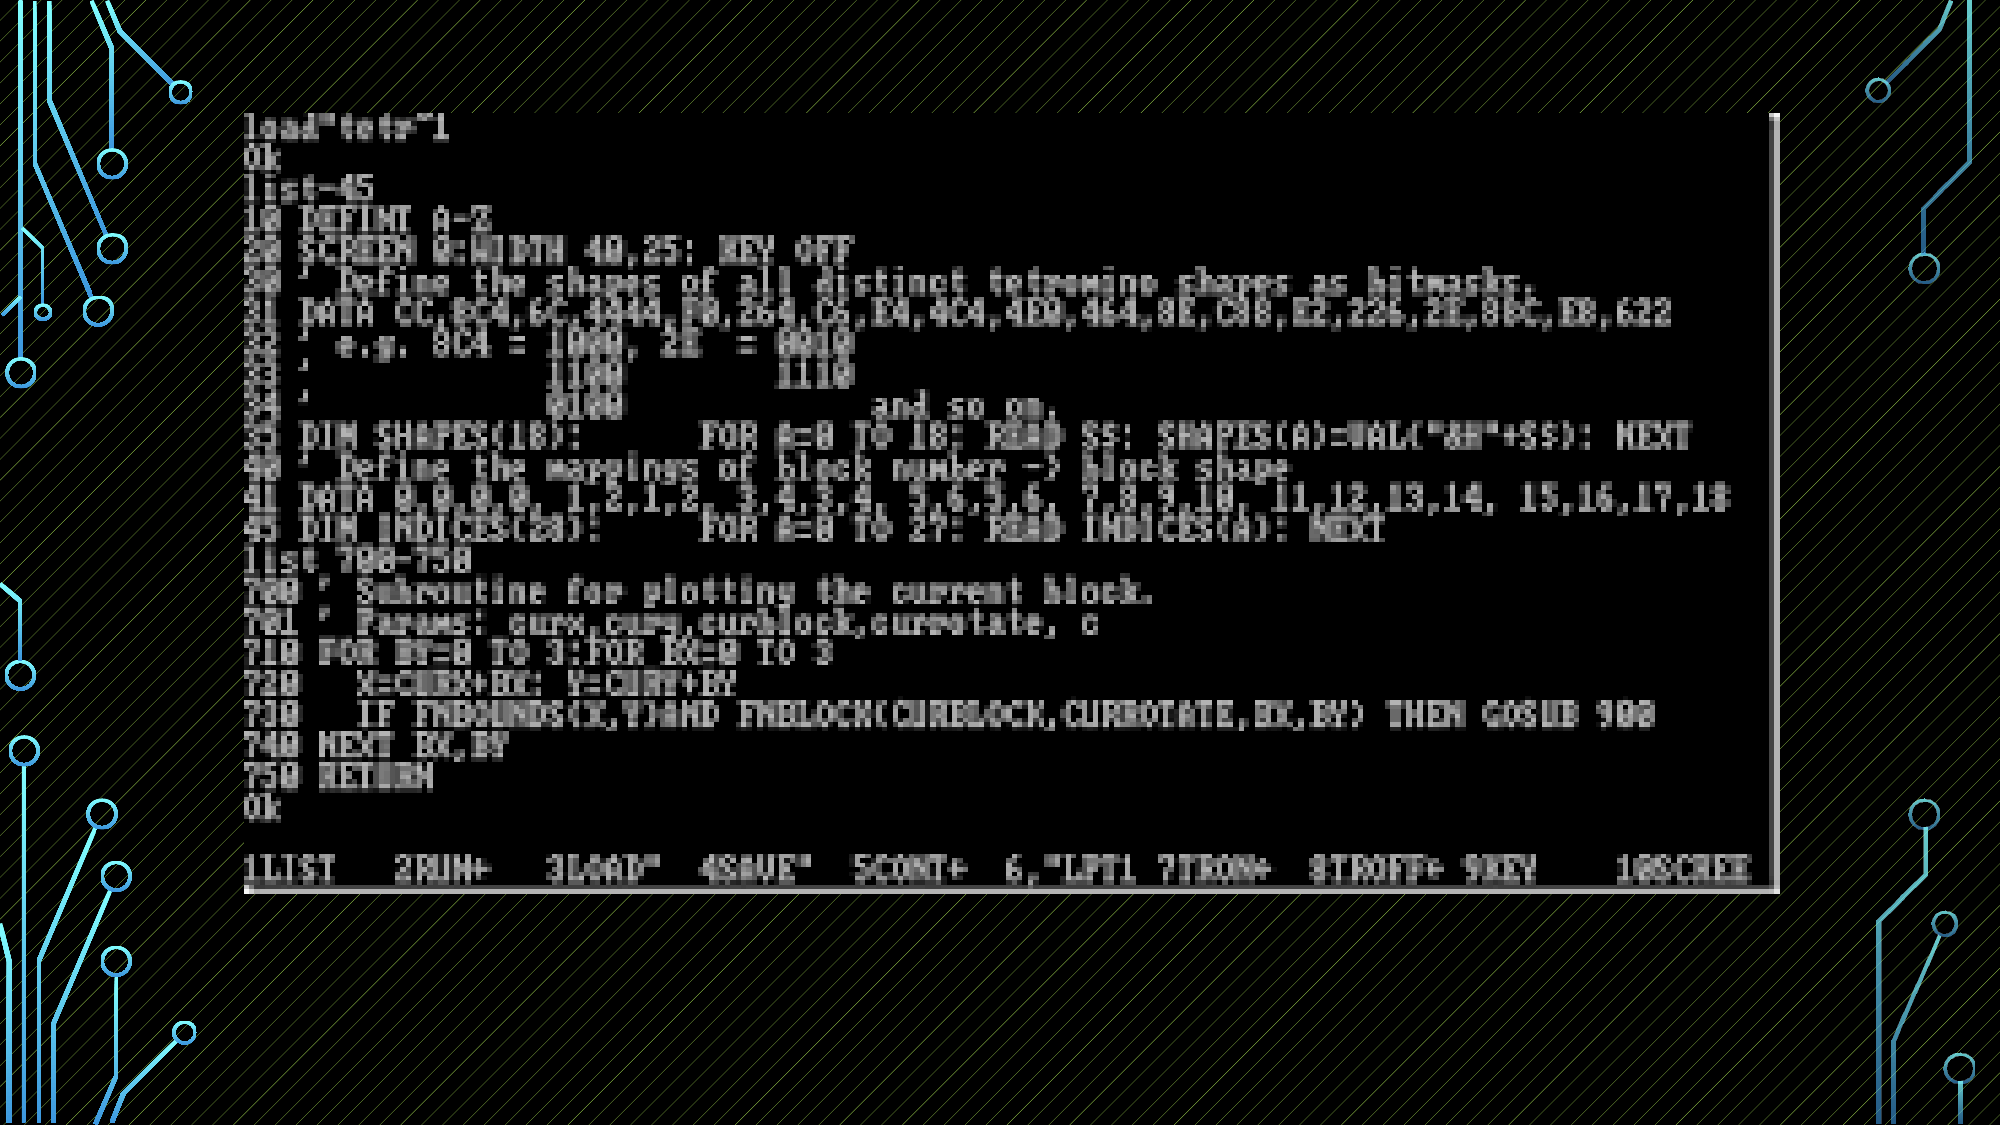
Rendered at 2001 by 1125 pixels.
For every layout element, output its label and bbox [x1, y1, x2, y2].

picture [243, 113, 1780, 894]
